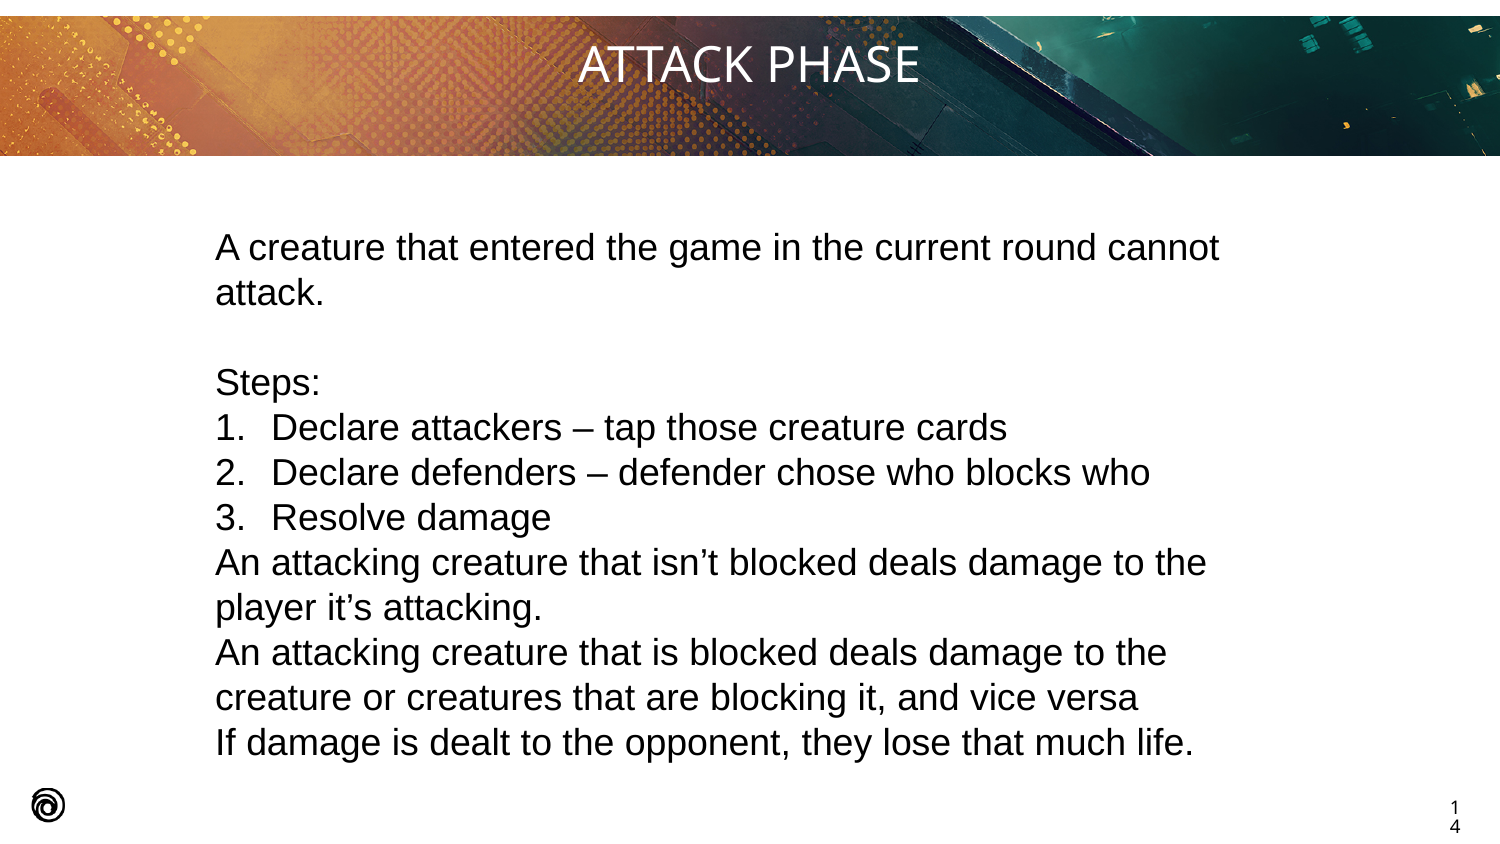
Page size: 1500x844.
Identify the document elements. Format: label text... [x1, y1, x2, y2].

text_box A creature that entered the game in the current round cannot attack. Steps: Declare attackers – tap those creature cards Declare defenders – defender chose who blocks who Resolve damage An attacking creature that isn’t blocked deals damage to the player it’s attacking. An attacking creature that is blocked deals damage to the creature or creatures that are blocking it, and vice versa If damage is dealt to the opponent, they lose that much life. [207, 215, 1318, 771]
picture [22, 787, 74, 824]
slide_number 14 [1441, 787, 1472, 827]
picture [0, 16, 1500, 156]
